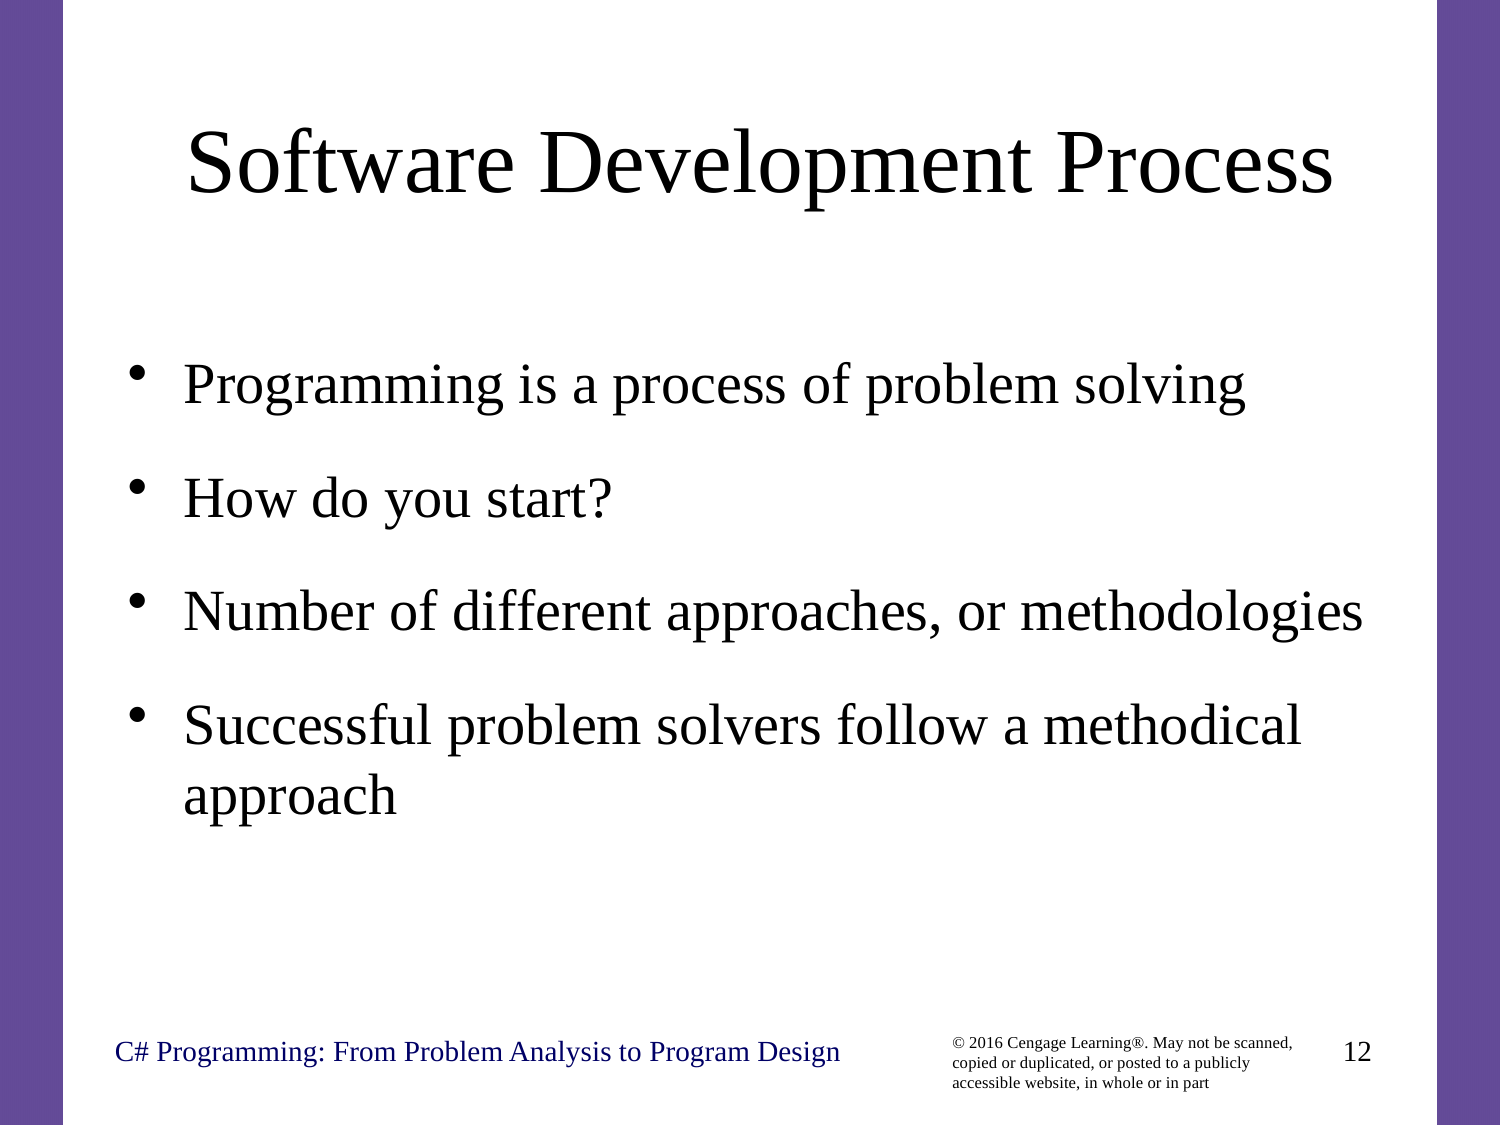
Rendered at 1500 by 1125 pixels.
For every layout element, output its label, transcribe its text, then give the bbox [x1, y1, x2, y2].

list Programming is a process of problem solving How do you start? Number of different approaches, or methodologies Successful problem solvers follow a methodical approach [112, 337, 1388, 1000]
picture [0, 0, 63, 1125]
footer C# Programming: From Problem Analysis to Program Design [99, 1024, 988, 1101]
slide_number 12 [1074, 1024, 1388, 1101]
title Software Development Process [112, 62, 1388, 250]
picture [1437, 0, 1500, 1125]
